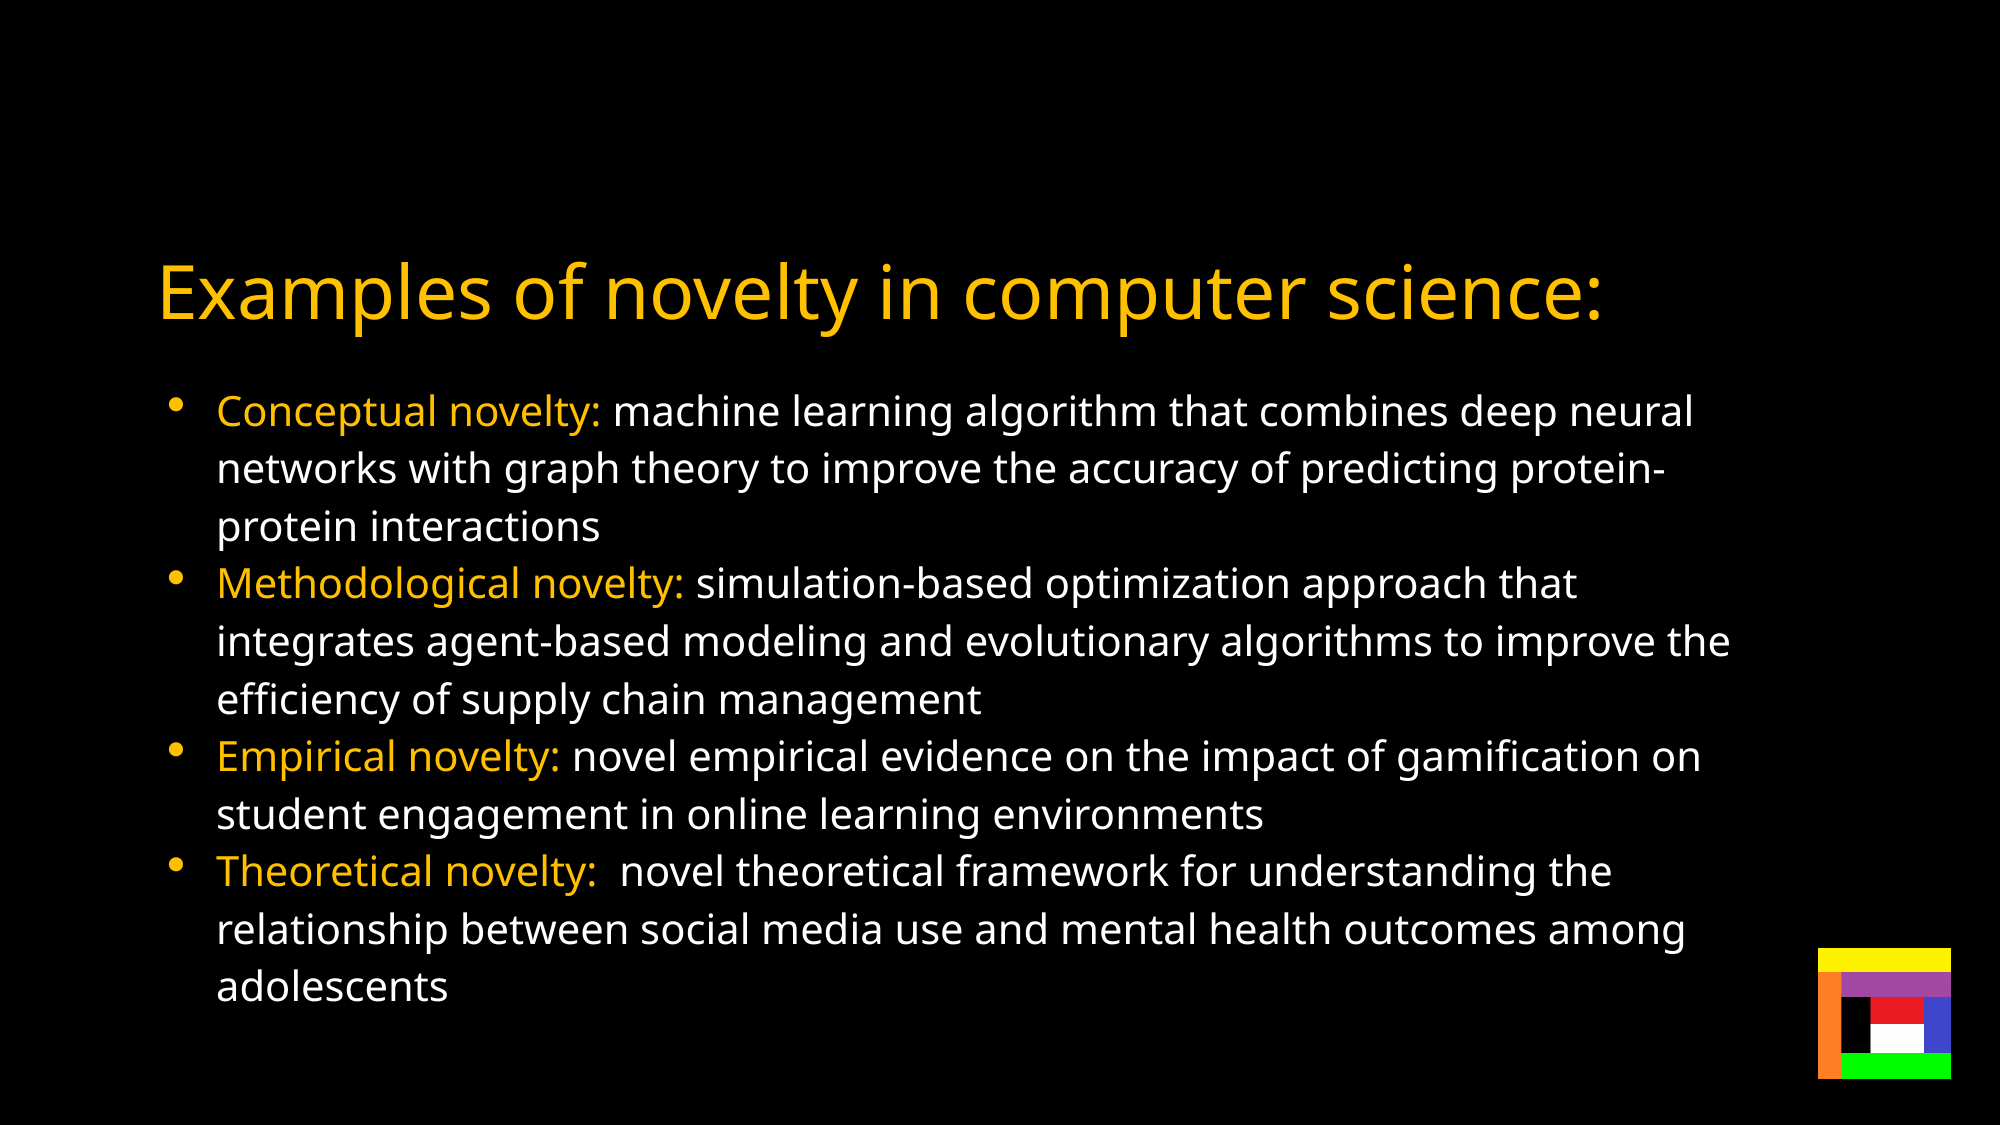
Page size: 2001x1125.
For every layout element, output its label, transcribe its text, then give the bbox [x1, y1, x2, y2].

picture [1818, 948, 1951, 1080]
text_box Examples of novelty in computer science: [156, 174, 1977, 335]
text_box Conceptual novelty: machine learning algorithm that combines deep neural networks with graph theory to improve the accuracy of predicting protein-protein interactions Methodological novelty: simulation-based optimization approach that integrates agent-based modeling and evolutionary algorithms to improve the efficiency of supply chain management Empirical novelty: novel empirical evidence on the impact of gamification on student engagement in online learning environments Theoretical novelty: novel theoretical framework for understanding the relationship between social media use and mental health outcomes among adolescents [94, 377, 1784, 881]
